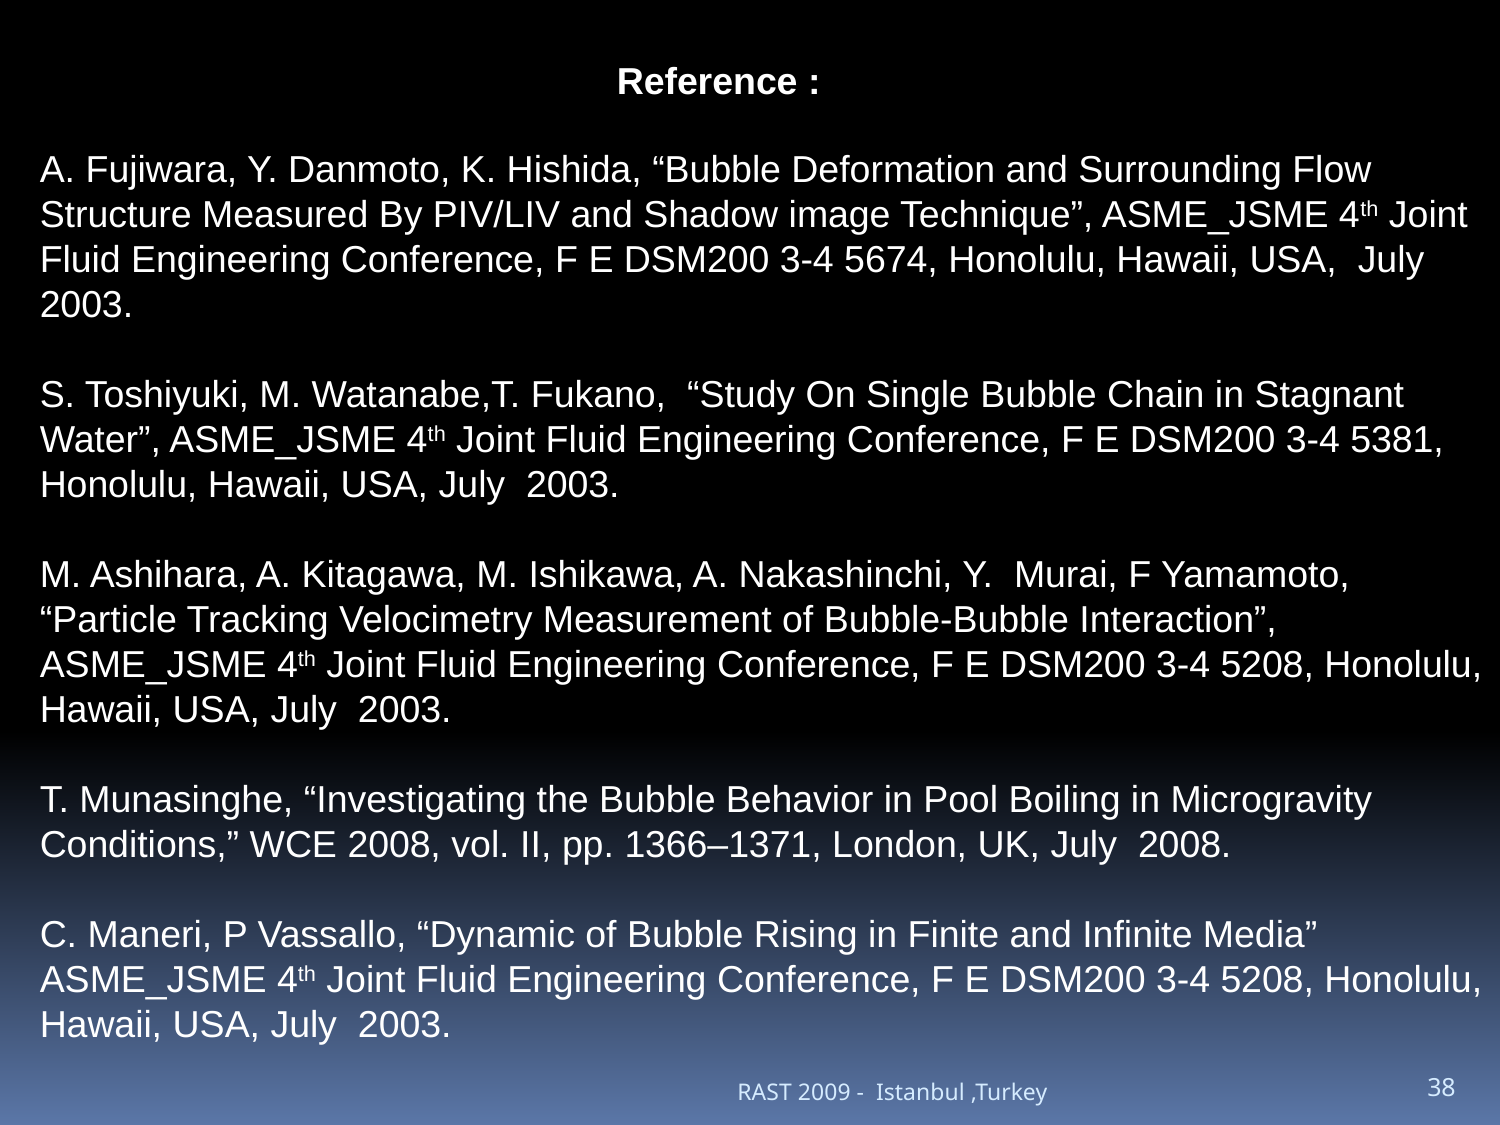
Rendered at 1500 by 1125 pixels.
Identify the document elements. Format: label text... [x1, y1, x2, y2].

footer RAST 2009 - Istanbul ,Turkey [150, 1052, 1063, 1113]
text_box Reference : [449, 49, 988, 110]
slide_number 38 [1412, 1052, 1488, 1113]
text_box A. Fujiwara, Y. Danmoto, K. Hishida, “Bubble Deformation and Surrounding Flow Structure Measured By PIV/LIV and Shadow image Technique”, ASME_JSME 4th Joint Fluid Engineering Conference, F E DSM200 3-4 5674, Honolulu, Hawaii, USA, July 2003. S. Toshiyuki, M. Watanabe,T. Fukano, “Study On Single Bubble Chain in Stagnant Water”, ASME_JSME 4th Joint Fluid Engineering Conference, F E DSM200 3-4 5381, Honolulu, Hawaii, USA, July 2003. M. Ashihara, A. Kitagawa, M. Ishikawa, A. Nakashinchi, Y. Murai, F Yamamoto, “Particle Tracking Velocimetry Measurement of Bubble-Bubble Interaction”, ASME_JSME 4th Joint Fluid Engineering Conference, F E DSM200 3-4 5208, Honolulu, Hawaii, USA, July 2003. T. Munasinghe, “Investigating the Bubble Behavior in Pool Boiling in Microgravity Conditions,” WCE 2008, vol. II, pp. 1366–1371, London, UK, July 2008. C. Maneri, P Vassallo, “Dynamic of Bubble Rising in Finite and Infinite Media” ASME_JSME 4th Joint Fluid Engineering Conference, F E DSM200 3-4 5208, Honolulu, Hawaii, USA, July 2003. [24, 137, 1500, 1125]
